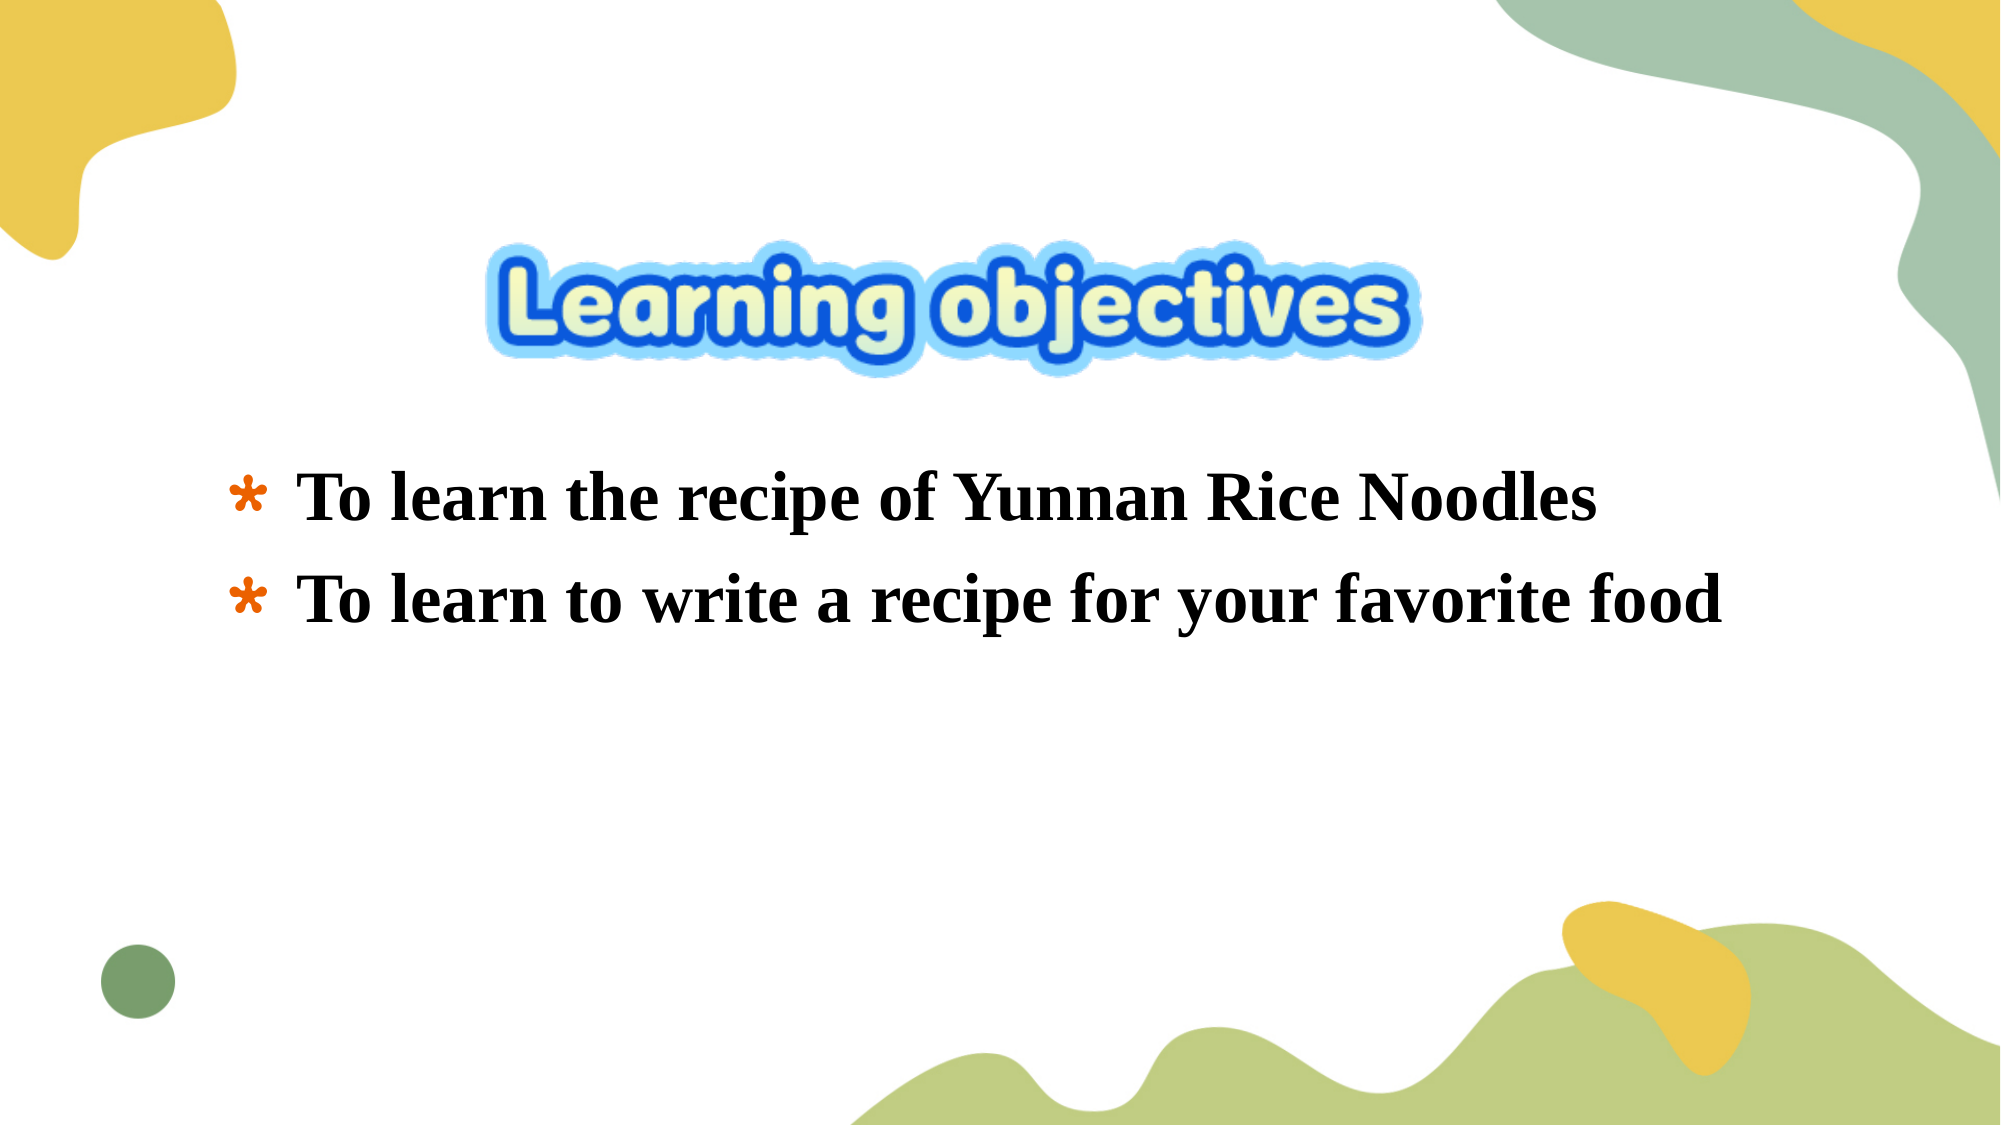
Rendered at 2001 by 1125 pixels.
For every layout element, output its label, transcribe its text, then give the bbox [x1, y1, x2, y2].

text_box To learn the recipe of Yunnan Rice Noodles To learn to write a recipe for your favorite food [208, 425, 1910, 645]
picture [0, 0, 2001, 1125]
